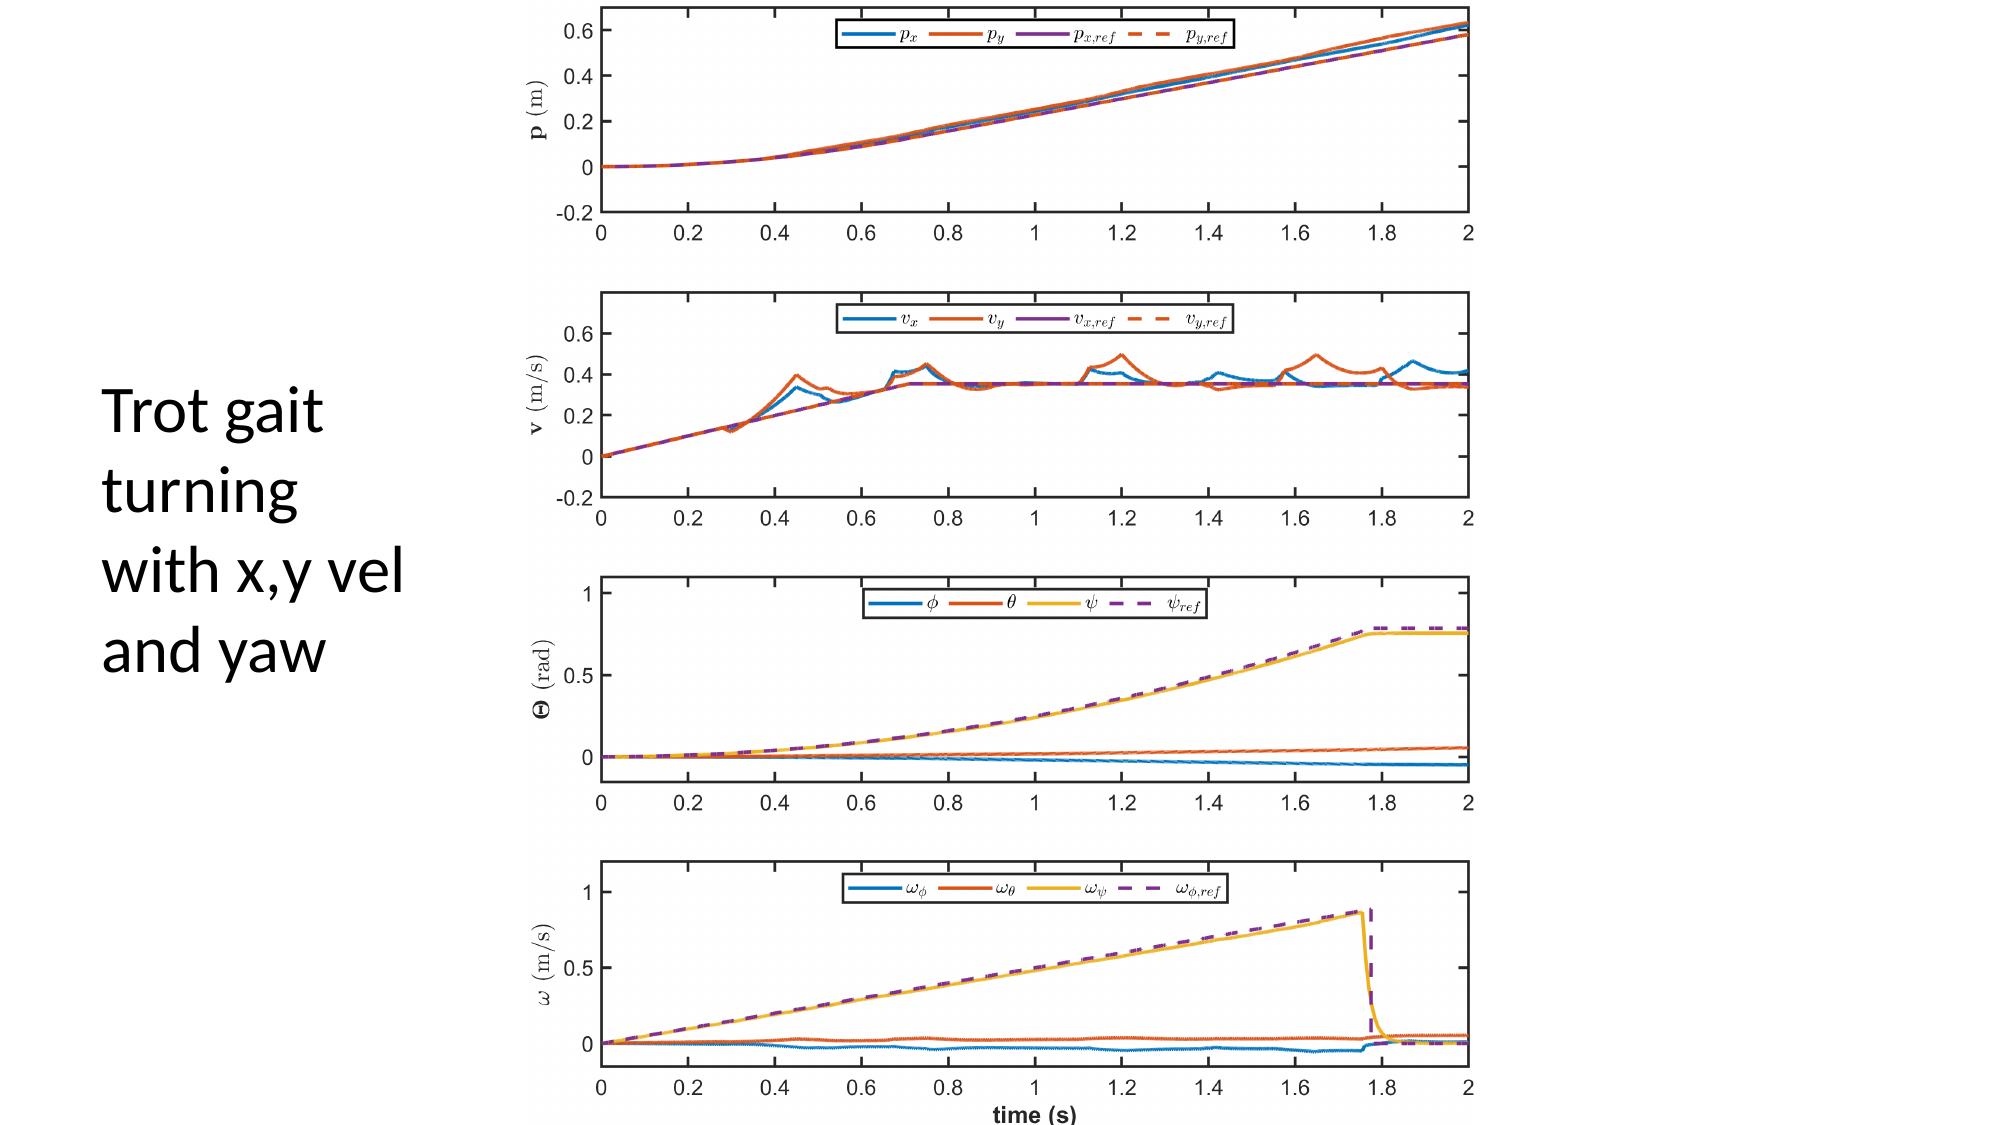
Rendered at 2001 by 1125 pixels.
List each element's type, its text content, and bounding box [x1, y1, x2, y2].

picture [526, 0, 1474, 1125]
text_box Trot gait turning with x,y vel and yaw [86, 358, 436, 694]
